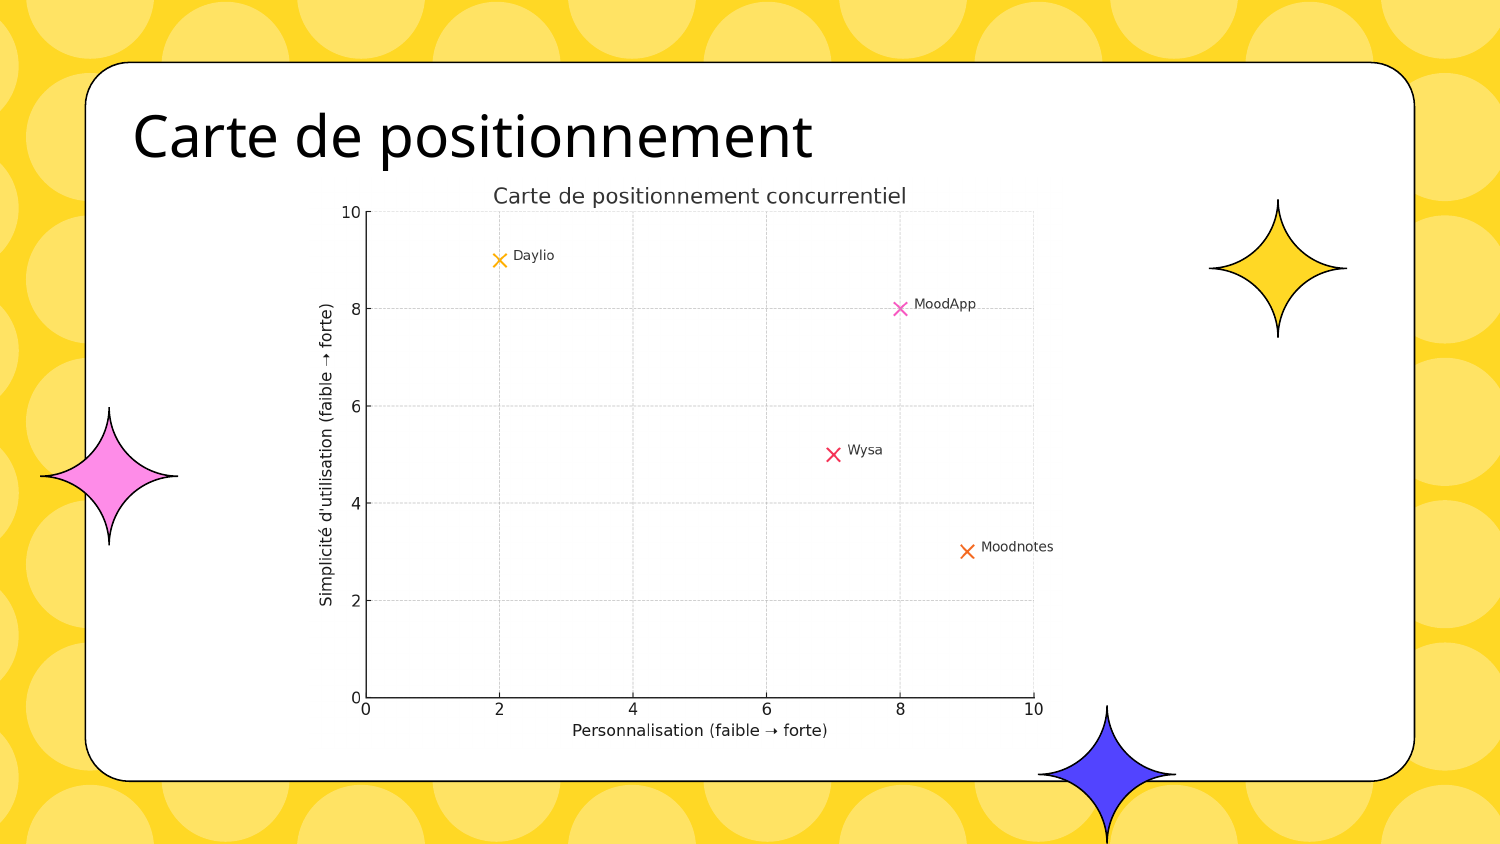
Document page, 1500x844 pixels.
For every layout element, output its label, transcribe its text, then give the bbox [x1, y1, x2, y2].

text_box [1038, 705, 1177, 844]
text_box [40, 407, 179, 546]
title Carte de positionnement [117, 84, 1383, 178]
picture [309, 177, 1063, 749]
text_box [1208, 199, 1348, 338]
